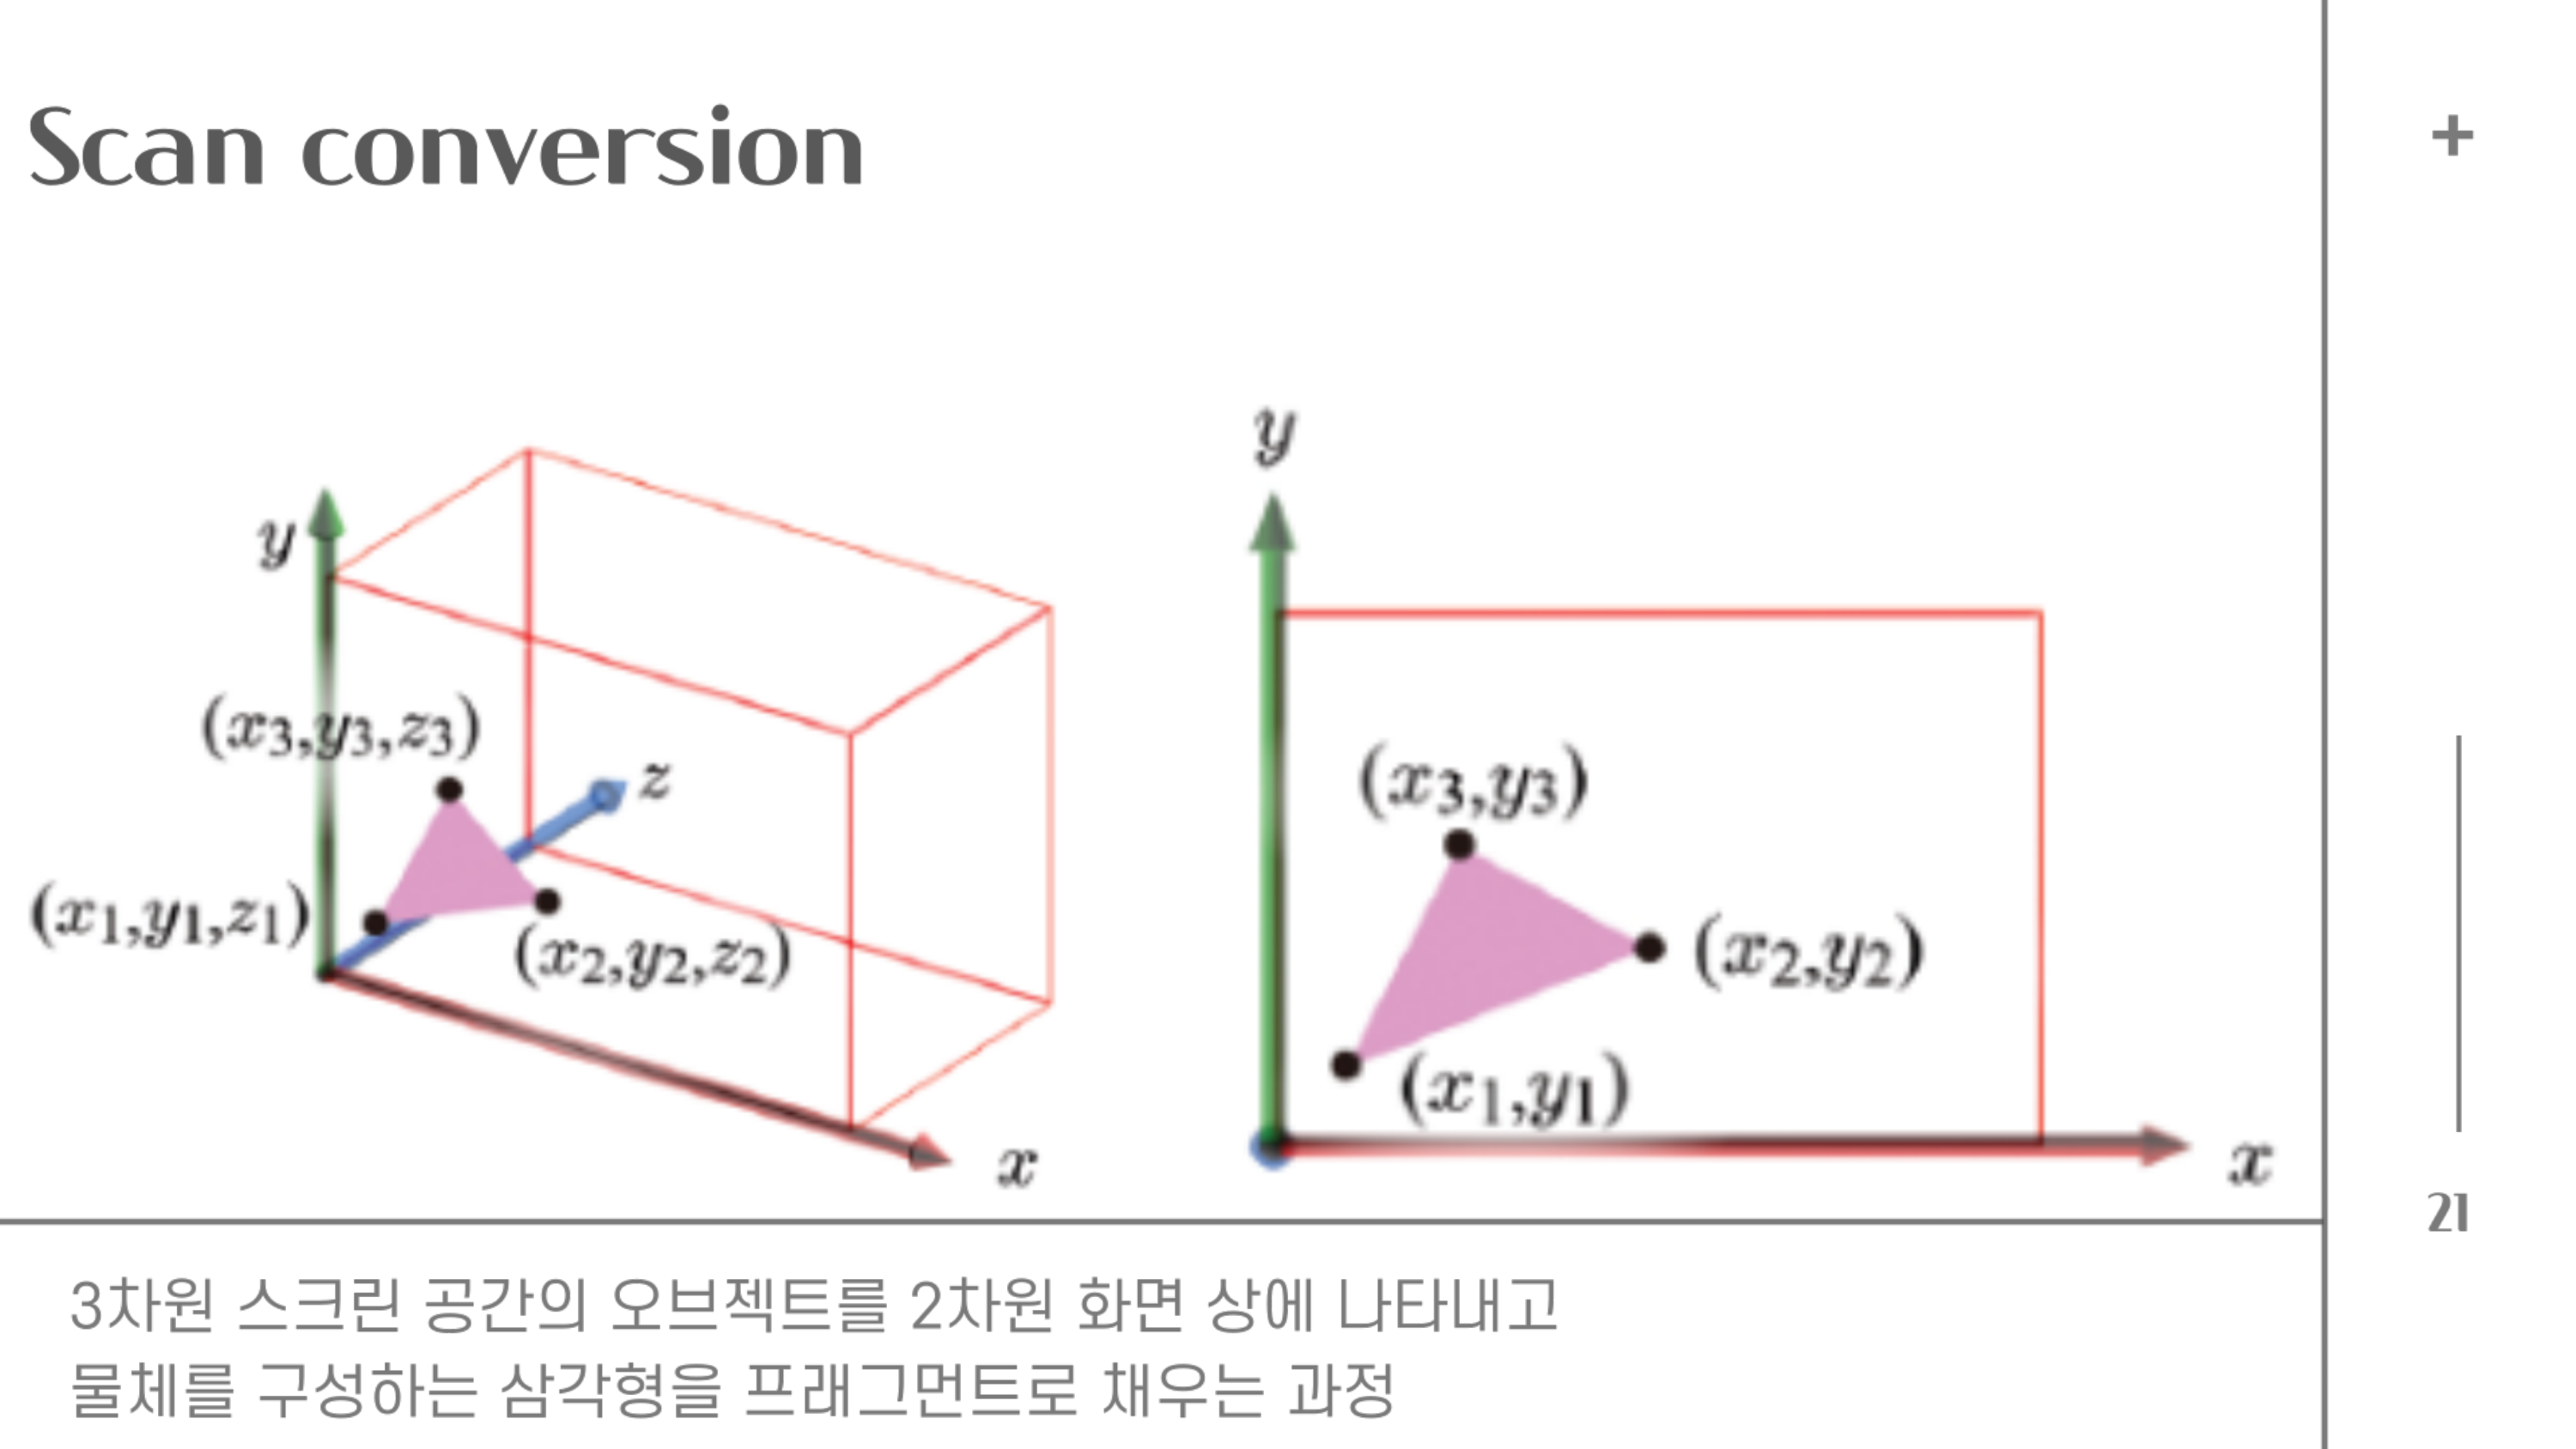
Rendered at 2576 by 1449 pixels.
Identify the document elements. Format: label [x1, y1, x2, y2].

text_box [0, 421, 1139, 1215]
text_box [2311, 925, 2576, 943]
picture [2313, 0, 2336, 739]
picture [2451, 764, 2467, 925]
picture [59, 1253, 1589, 1449]
text_box [0, 1210, 2325, 1234]
text_box [1190, 372, 2307, 1210]
picture [12, 60, 918, 266]
text_box [2311, 739, 2576, 764]
picture [2396, 62, 2524, 239]
picture [2451, 736, 2467, 739]
picture [2313, 764, 2336, 925]
picture [2313, 943, 2336, 1449]
picture [2451, 943, 2467, 1131]
picture [2380, 1170, 2498, 1269]
